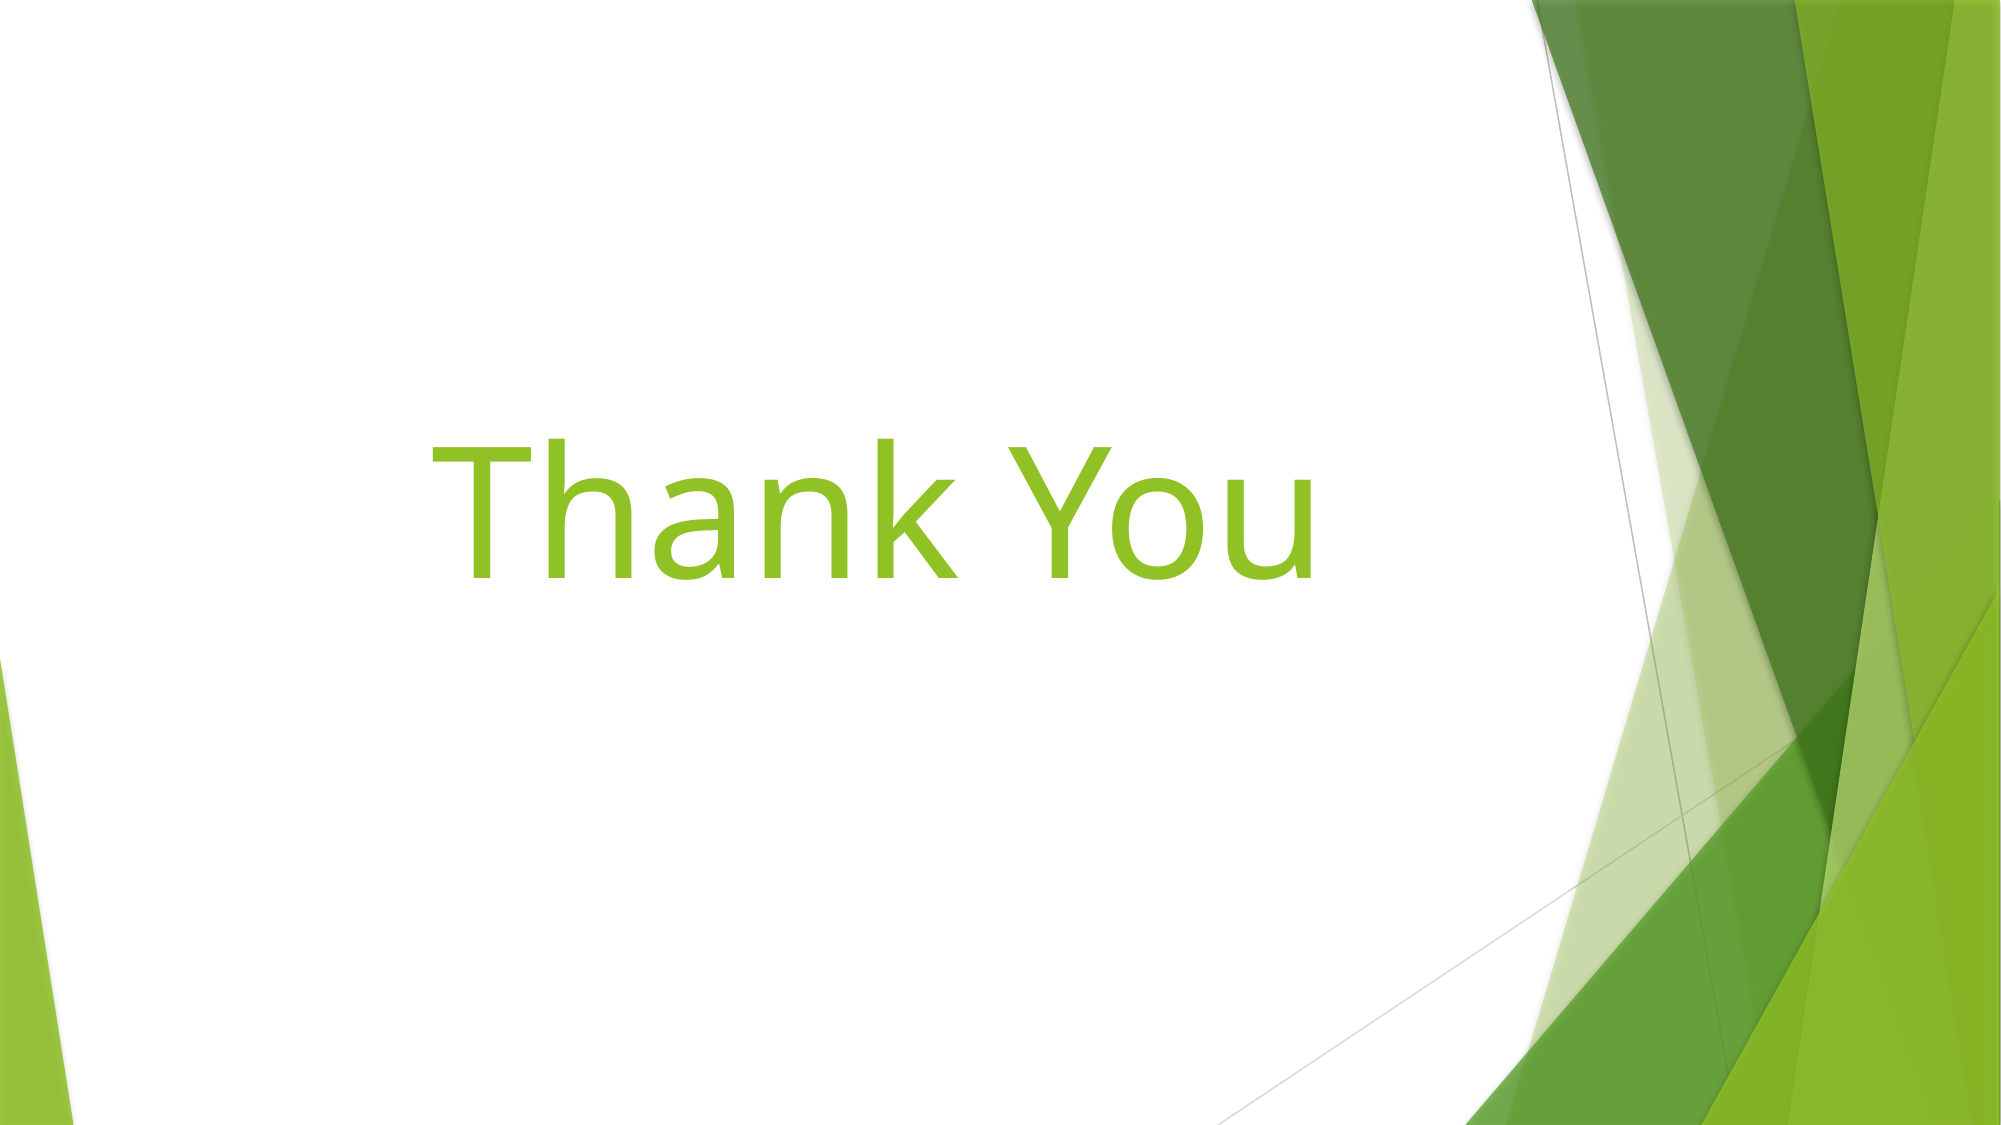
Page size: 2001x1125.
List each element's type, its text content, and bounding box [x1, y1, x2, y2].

title Thank You [174, 388, 1585, 605]
